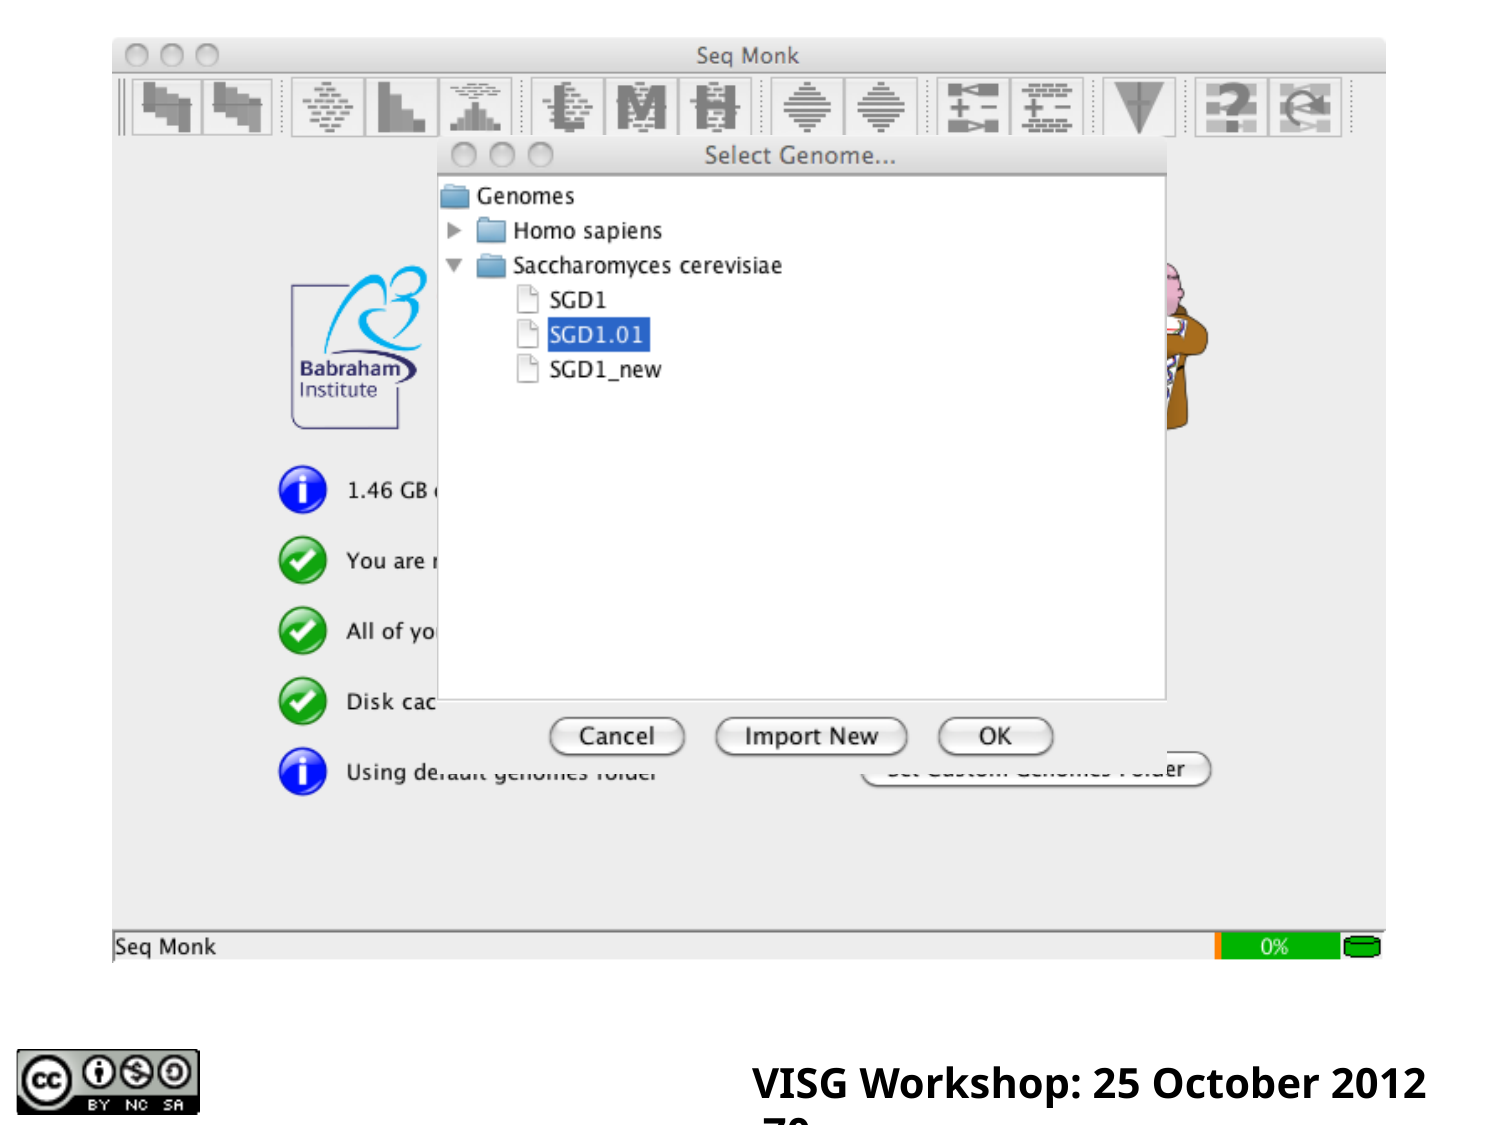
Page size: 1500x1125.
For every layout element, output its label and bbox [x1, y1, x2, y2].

picture [112, 37, 1387, 963]
picture [16, 1049, 200, 1115]
